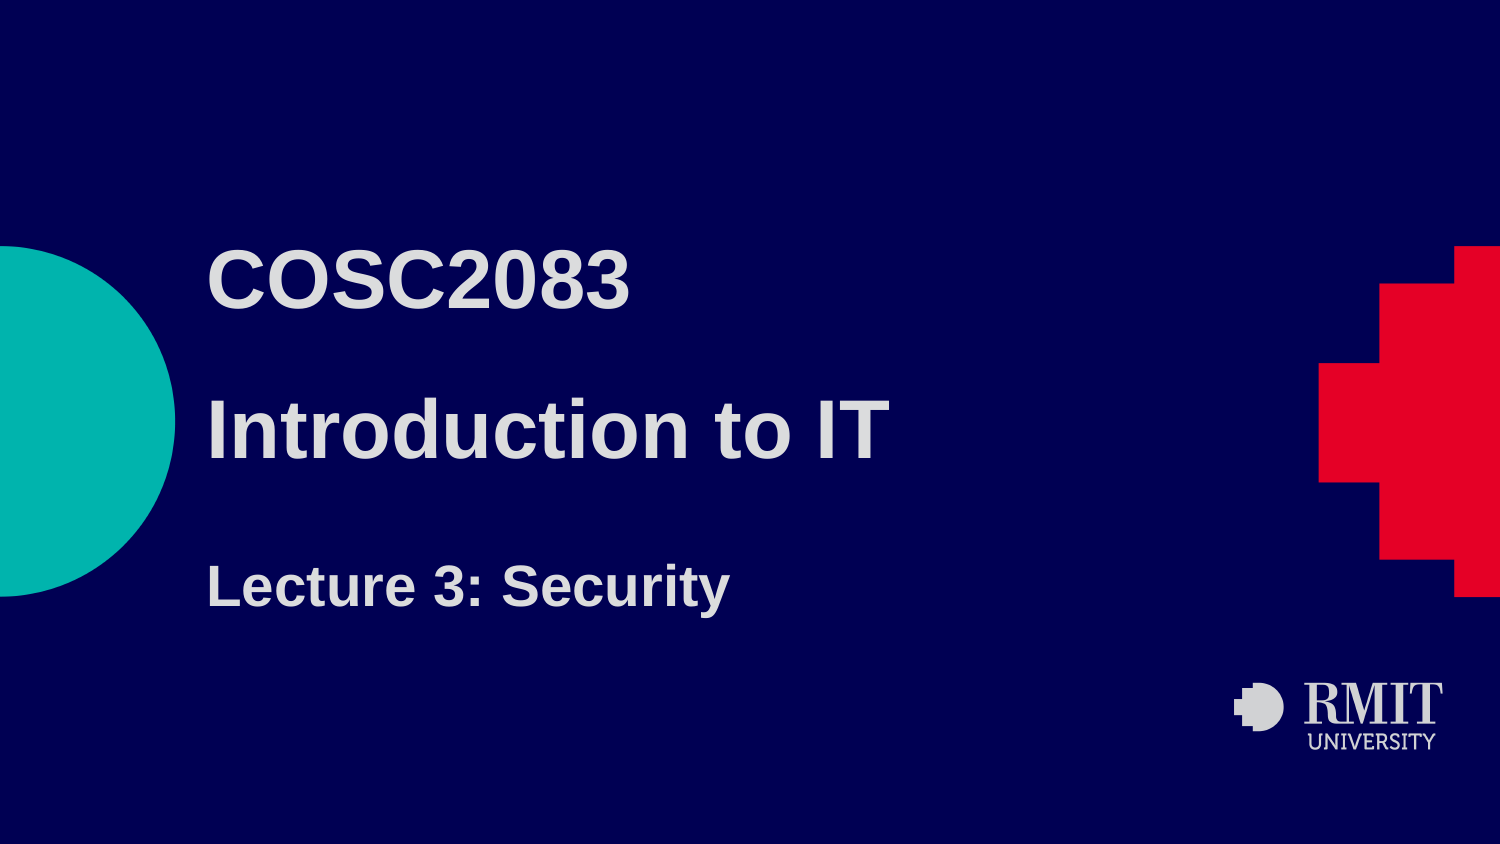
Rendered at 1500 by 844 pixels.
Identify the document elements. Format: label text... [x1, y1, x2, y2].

title COSC2083 Introduction to IT [191, 249, 1297, 483]
subtitle Lecture 3: Security [191, 483, 1298, 637]
picture [0, 0, 1500, 844]
